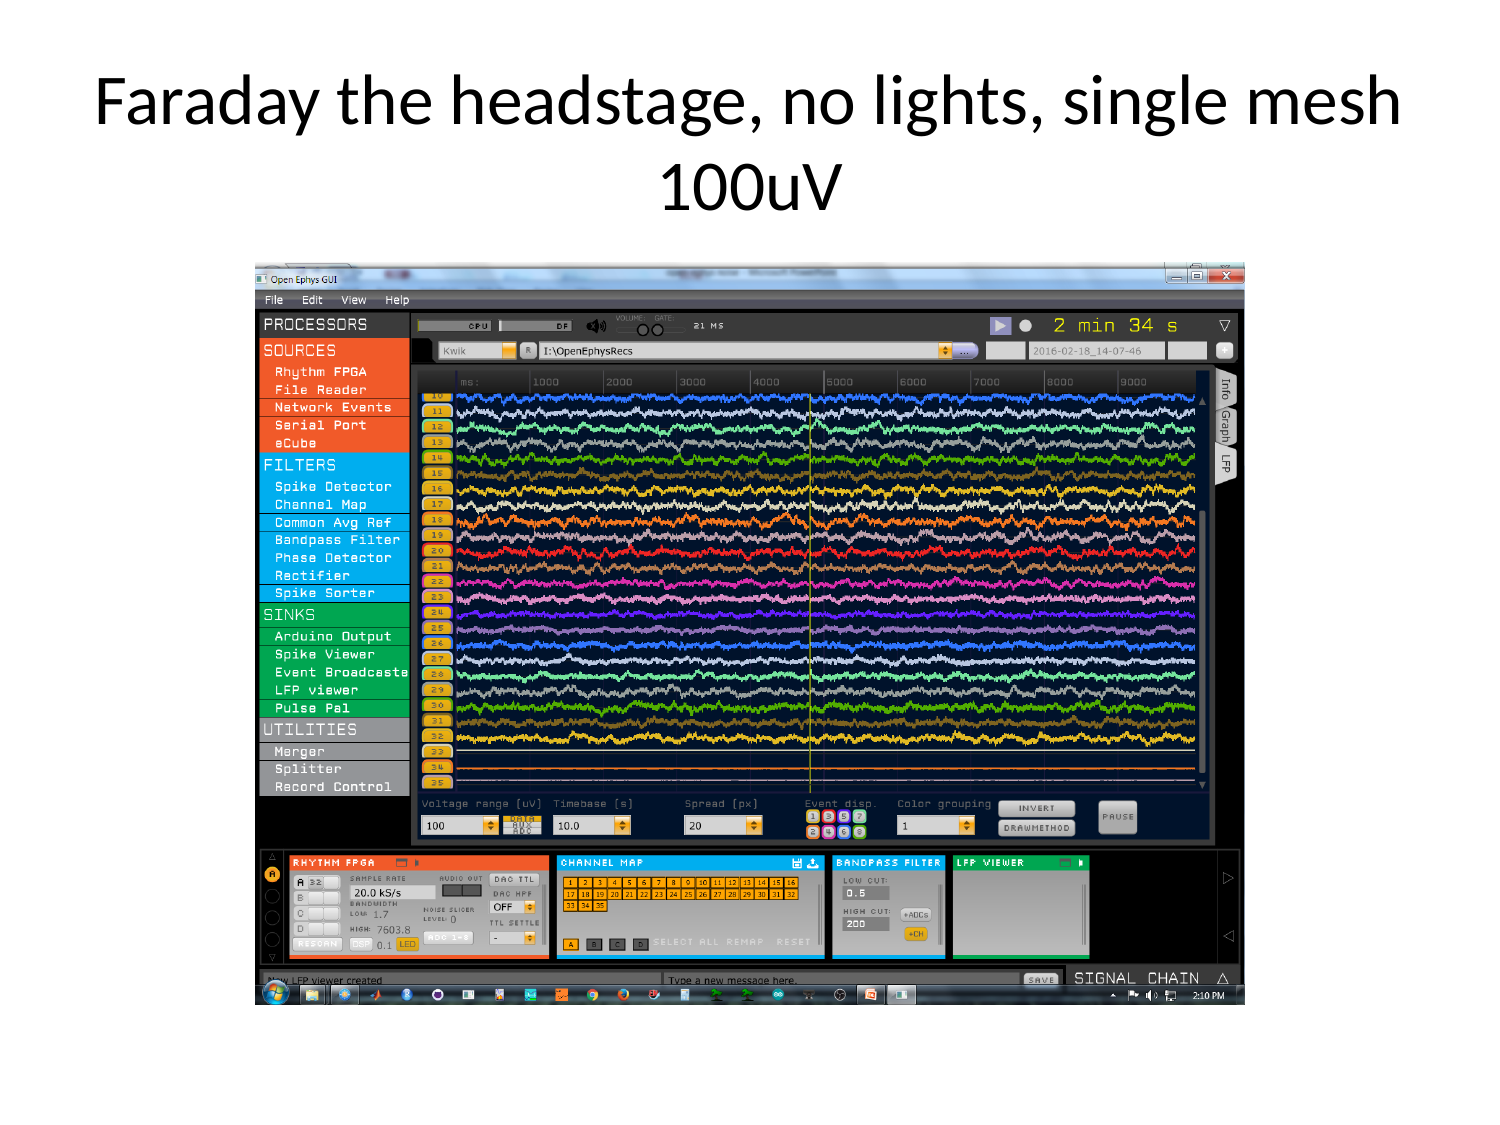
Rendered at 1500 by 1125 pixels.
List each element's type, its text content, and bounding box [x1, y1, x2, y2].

title Faraday the headstage, no lights, single mesh 100uV [75, 45, 1425, 233]
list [254, 262, 1246, 1006]
